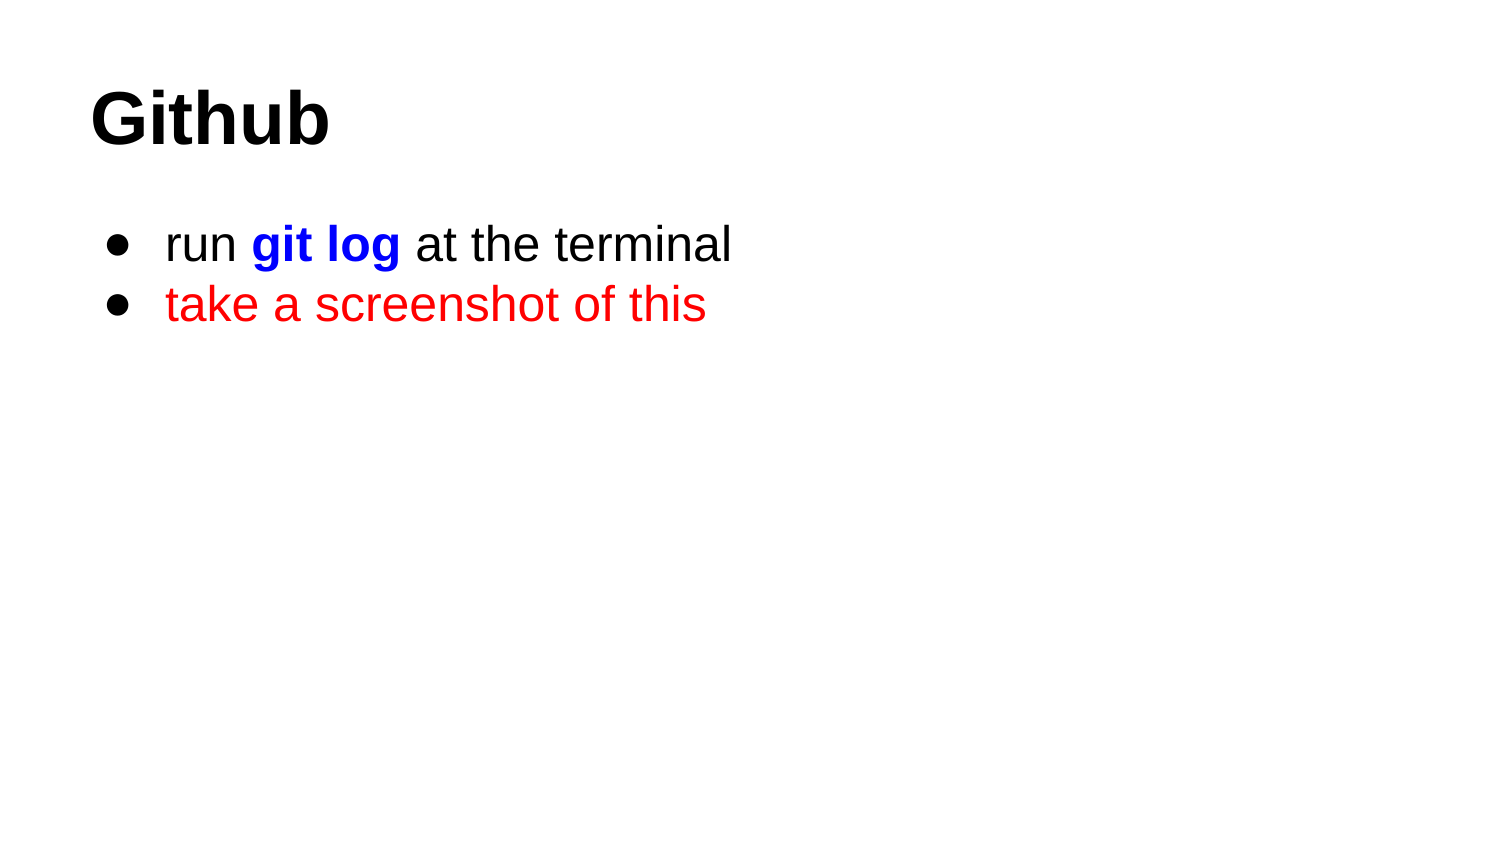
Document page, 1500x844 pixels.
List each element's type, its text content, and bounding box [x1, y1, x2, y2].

title Github [75, 33, 1425, 175]
list run git log at the terminal take a screenshot of this [75, 196, 1425, 808]
